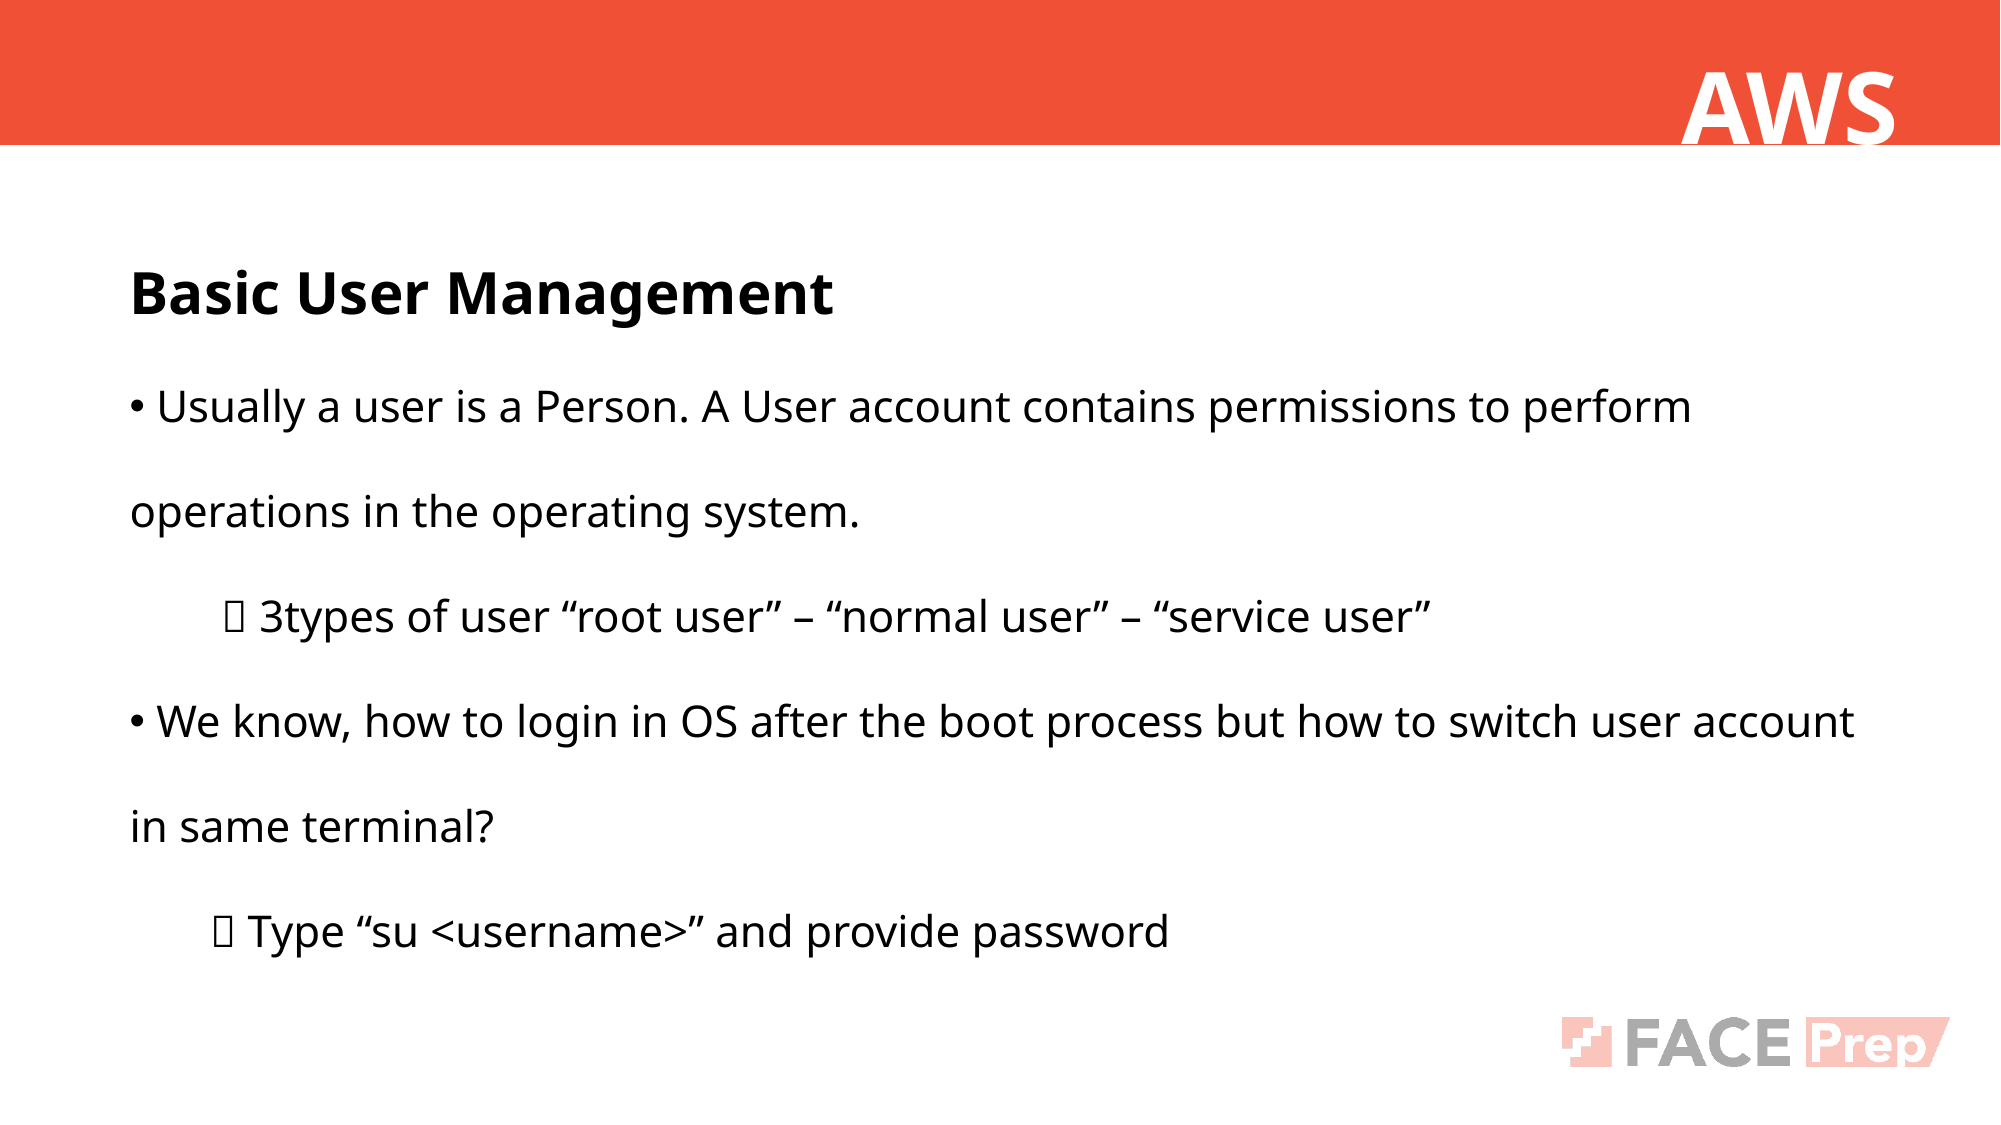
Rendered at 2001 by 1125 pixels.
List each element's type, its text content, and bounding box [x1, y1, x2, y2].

text_box [0, 1, 2000, 145]
text_box AWS [638, 37, 1914, 173]
text_box Basic User Management Usually a user is a Person. A User account contains permissions to perform operations in the operating system.  3types of user “root user” – “normal user” – “service user” We know, how to login in OS after the boot process but how to switch user account in same terminal?  Type “su <username>” and provide password [114, 179, 1904, 1045]
picture [1562, 1017, 1950, 1067]
